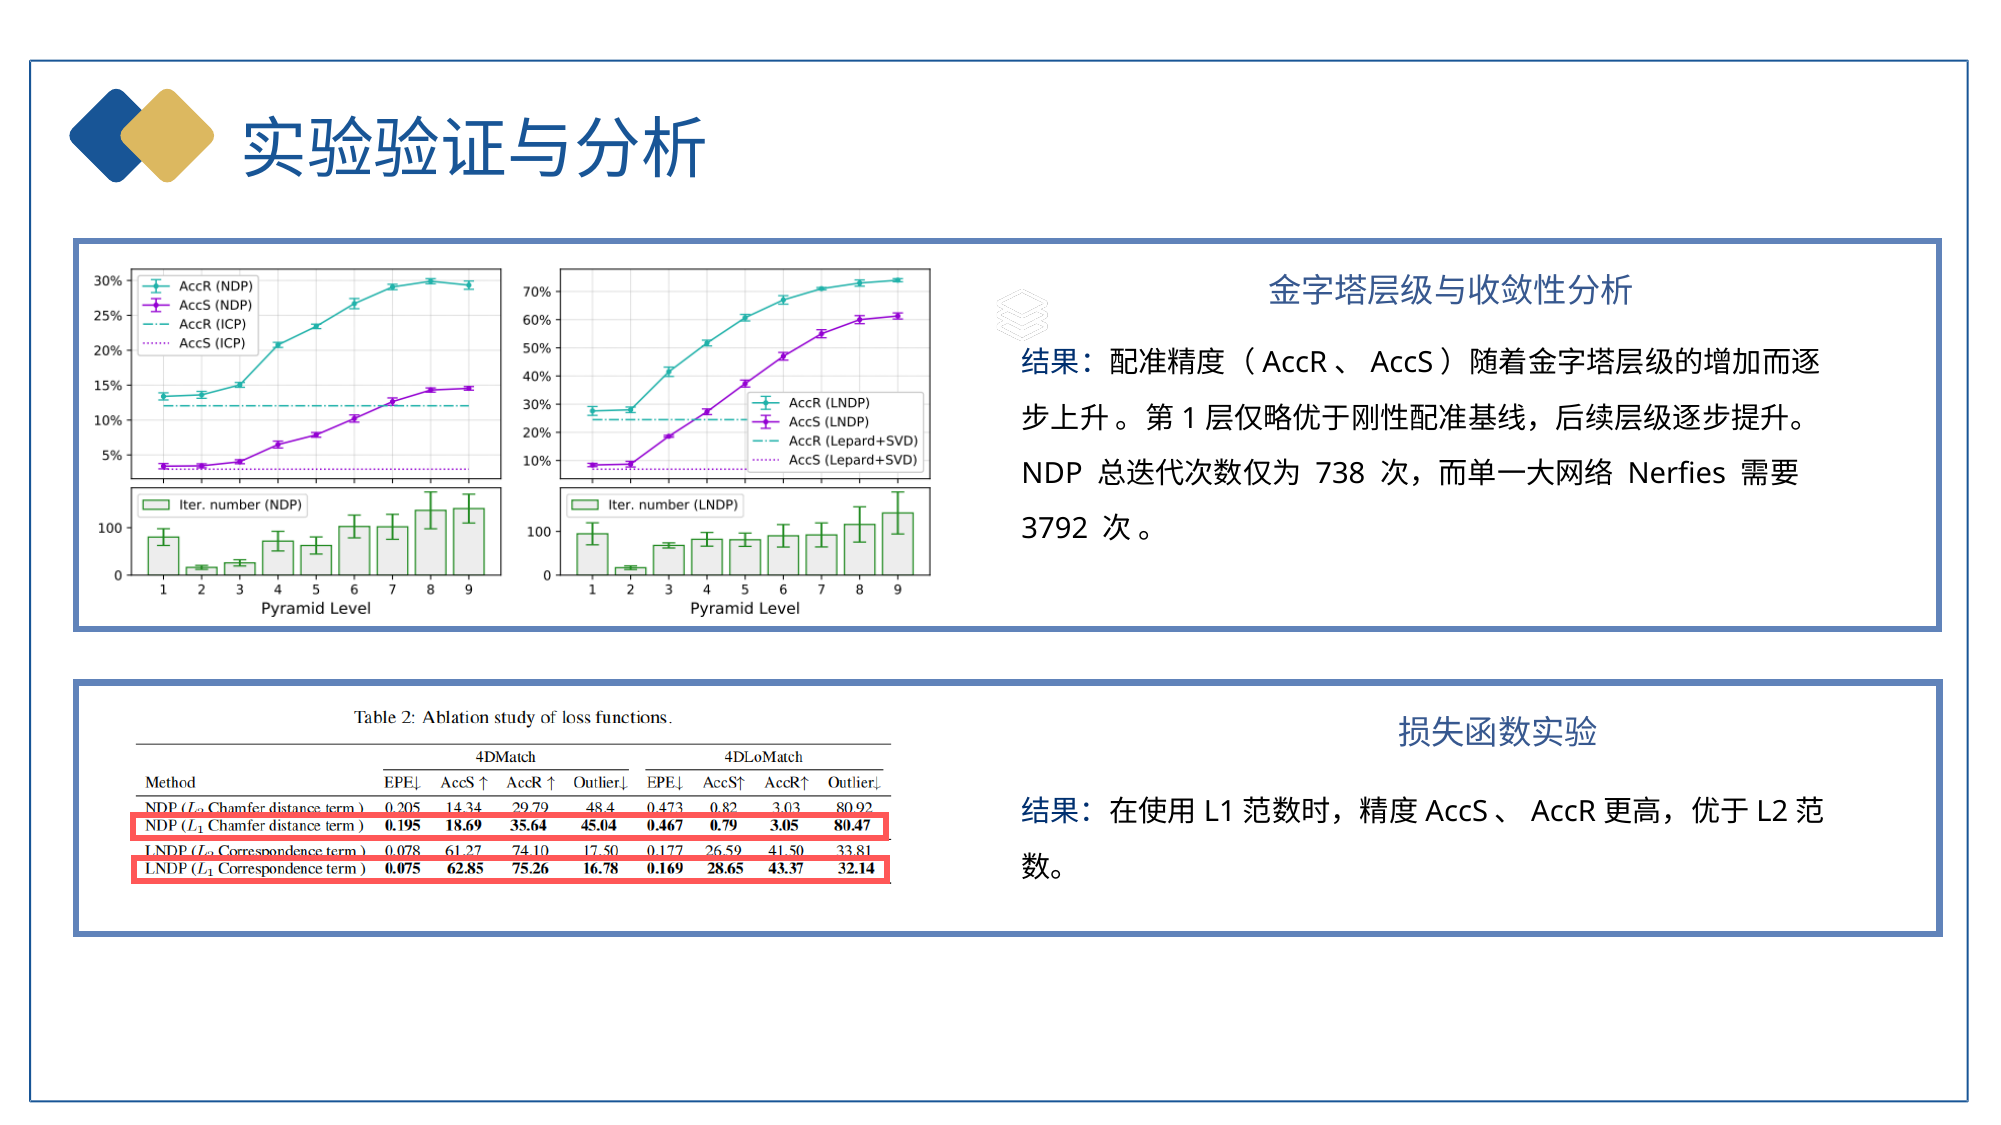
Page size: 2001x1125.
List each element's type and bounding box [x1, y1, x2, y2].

text_box [133, 857, 888, 882]
text_box [132, 808, 887, 839]
text_box [130, 99, 204, 173]
text_box [28, 59, 1970, 1103]
picture [84, 253, 939, 620]
text_box [79, 99, 130, 173]
